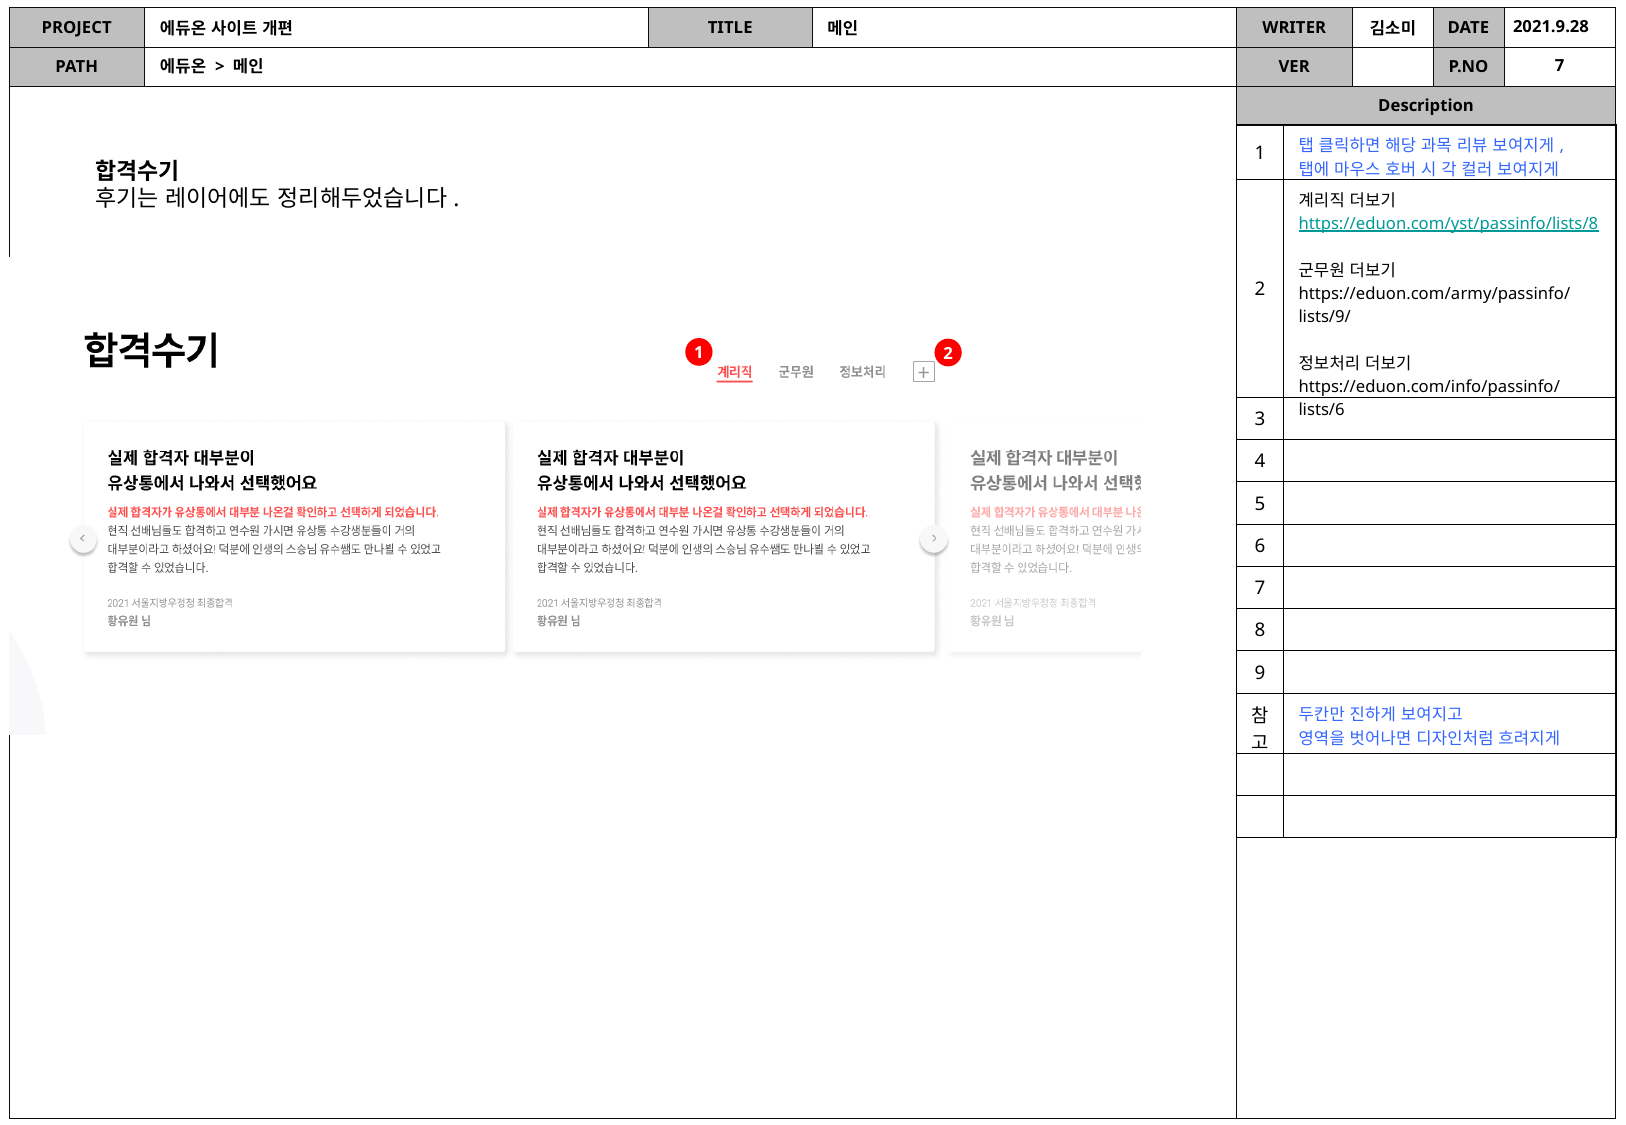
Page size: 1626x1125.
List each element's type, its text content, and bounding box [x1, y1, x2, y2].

table_cell [1284, 754, 1616, 795]
table_cell 참고 [1237, 694, 1283, 753]
table_cell 7 [1237, 567, 1283, 608]
table_cell [1237, 754, 1283, 795]
text_box 에듀온 사이트 개편 [145, 10, 624, 46]
table_cell [1284, 525, 1616, 566]
table_cell [1284, 796, 1616, 837]
table_cell [1237, 796, 1283, 837]
text_box 에듀온 > 메인 [145, 48, 1226, 84]
table_header 탭 클릭하면 해당 과목 리뷰 보여지게, 탭에 마우스 호버 시 각 컬러 보여지게 [1284, 125, 1616, 179]
picture [9, 257, 1141, 735]
table_cell 9 [1237, 651, 1283, 693]
text_box 합격수기 후기는 레이어에도 정리해두었습니다. [80, 149, 624, 247]
text_box 2021.9.28 [1498, 8, 1623, 44]
table_cell 계리직 더보기 https://eduon.com/yst/passinfo/lists/8 군무원 더보기 https://eduon.com/army/passinfo/lists/9/ 정보처리 더보기 https://eduon.com/info/passinfo/lists/6 [1284, 180, 1616, 397]
table_cell [1284, 651, 1616, 693]
table_cell [1284, 567, 1616, 608]
table_cell 4 [1237, 440, 1283, 481]
table_header 1 [1237, 125, 1283, 179]
text_box 메인 [812, 10, 1132, 46]
table_cell 5 [1237, 482, 1283, 524]
text_box 7 [1502, 46, 1618, 82]
table_cell [1284, 609, 1616, 650]
table_cell 2 [1237, 180, 1283, 397]
table_cell 두칸만 진하게 보여지고 영역을 벗어나면 디자인처럼 흐려지게 [1284, 694, 1616, 753]
table_cell 8 [1237, 609, 1283, 650]
table_cell [1284, 398, 1616, 439]
table_cell 6 [1237, 525, 1283, 566]
table_cell [1284, 482, 1616, 524]
table_cell 3 [1237, 398, 1283, 439]
table_cell [1284, 440, 1616, 481]
